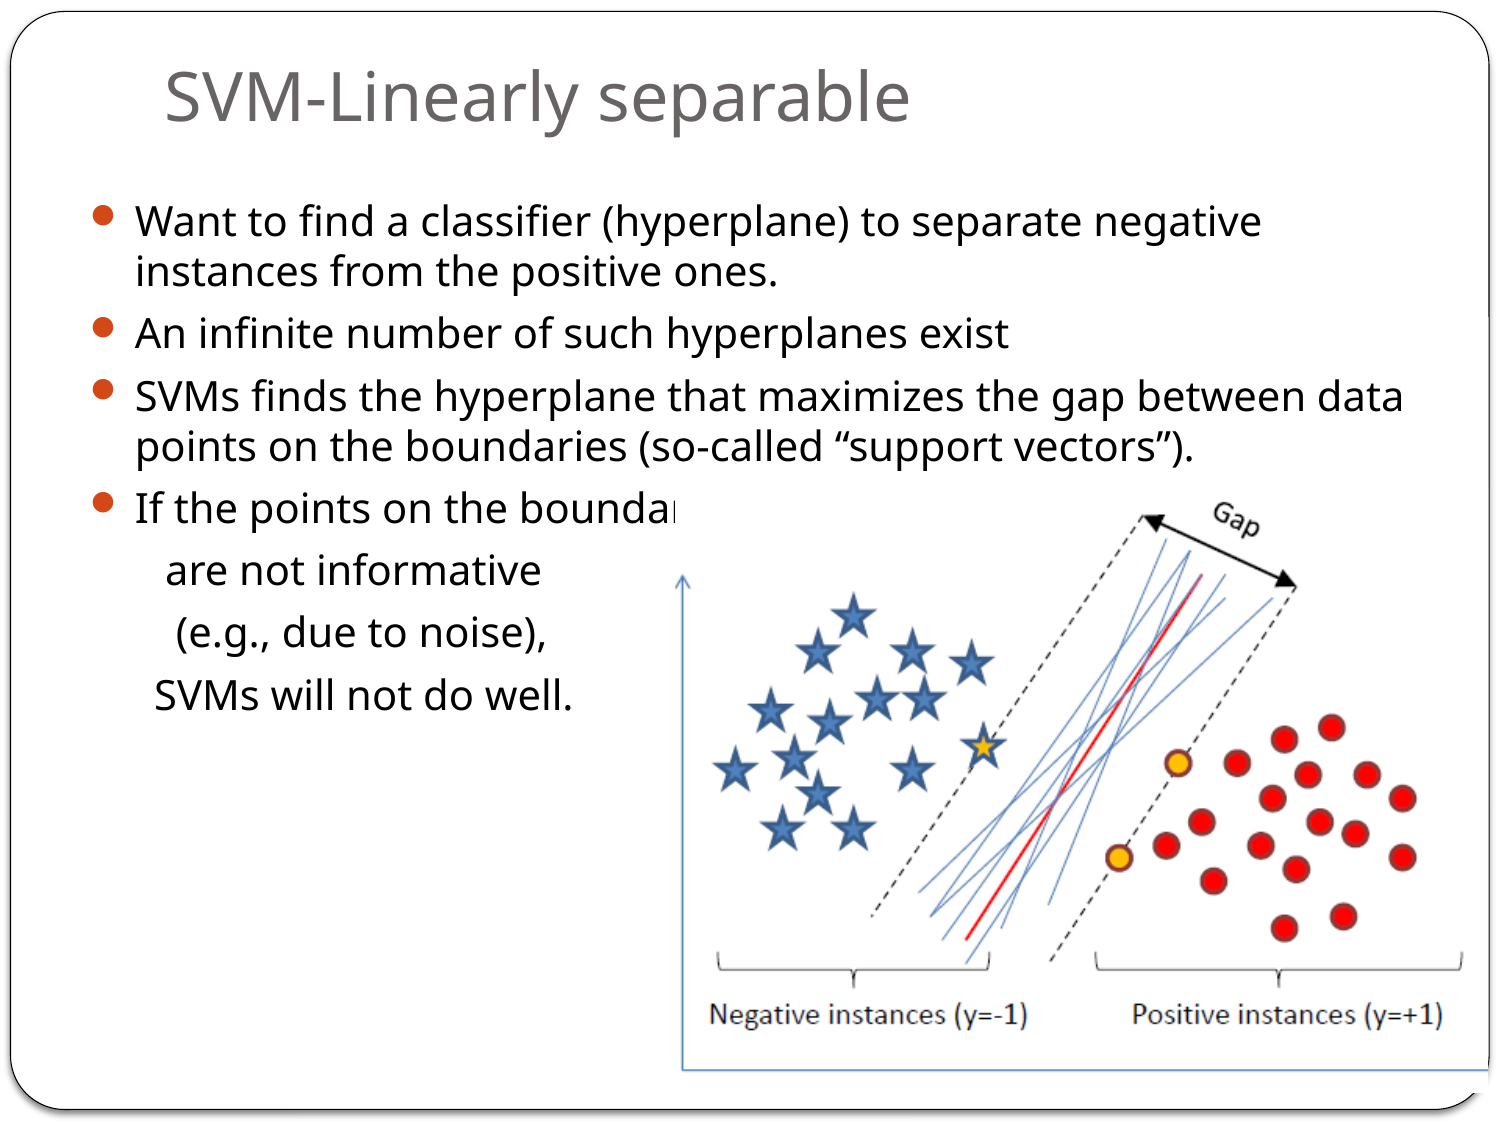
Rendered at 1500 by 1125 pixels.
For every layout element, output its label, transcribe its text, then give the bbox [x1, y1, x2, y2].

list Want to find a classifier (hyperplane) to separate negative instances from the positive ones. An infinite number of such hyperplanes exist SVMs finds the hyperplane that maximizes the gap between data points on the boundaries (so-called “support vectors”). If the points on the boundaries are not informative (e.g., due to noise), SVMs will not do well. [75, 187, 1425, 1005]
title SVM-Linearly separable [150, 45, 1425, 187]
picture [674, 487, 1489, 1094]
